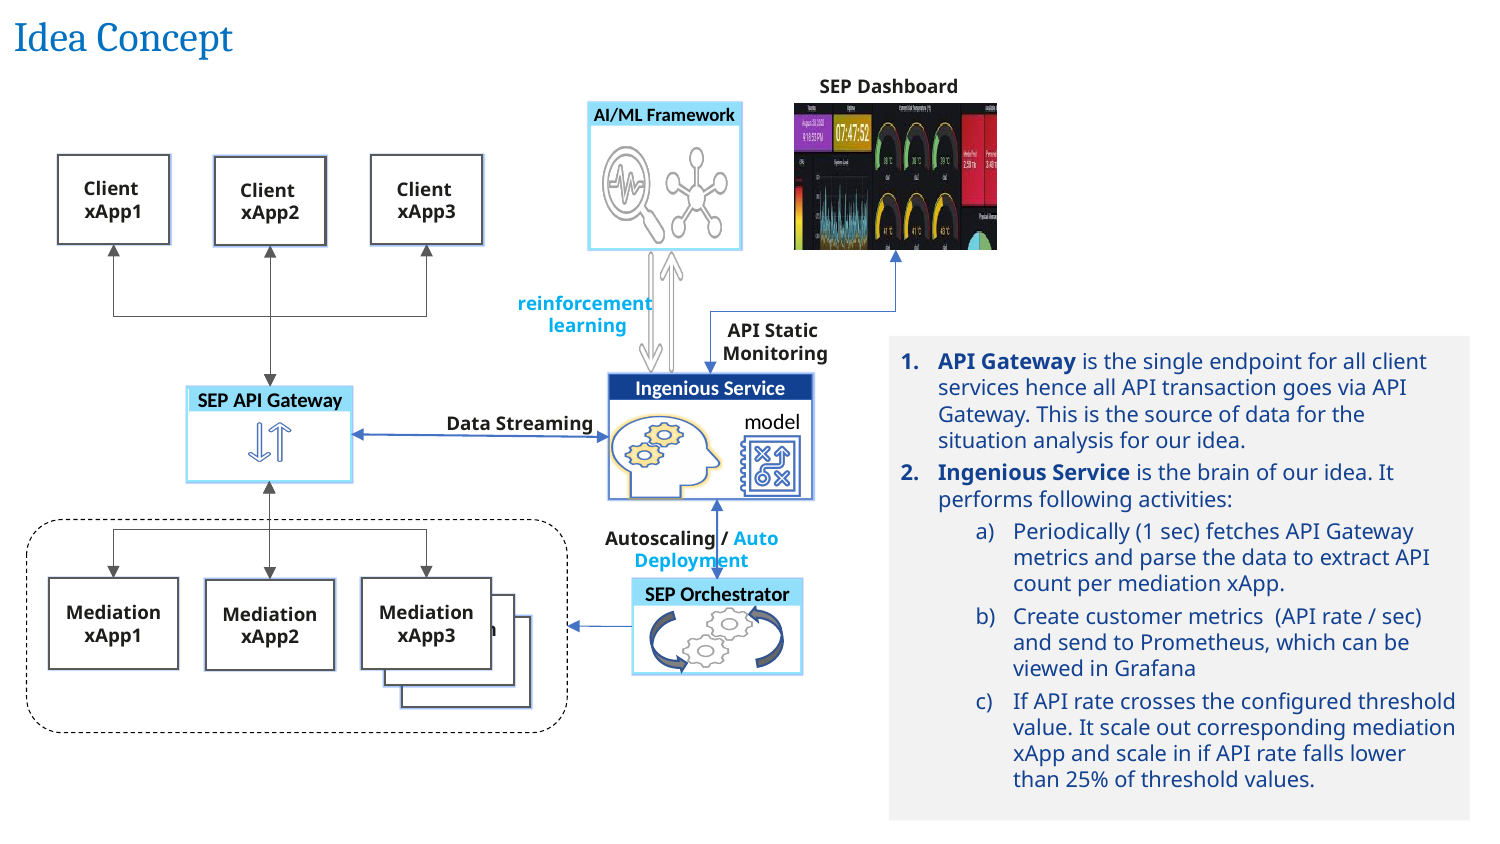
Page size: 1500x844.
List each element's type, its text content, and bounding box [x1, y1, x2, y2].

text_box Client xApp2 [214, 156, 327, 246]
text_box Mediation xApp3 [361, 577, 492, 670]
text_box Mediation xApp2 [205, 579, 335, 671]
text_box [25, 518, 569, 734]
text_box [632, 579, 803, 676]
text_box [299, 451, 397, 609]
text_box Client xApp3 [370, 154, 483, 245]
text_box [588, 103, 741, 253]
text_box API Static Monitoring [707, 311, 740, 372]
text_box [740, 219, 866, 405]
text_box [277, 236, 420, 394]
text_box Autoscaling / Auto Deployment [718, 519, 813, 579]
picture [727, 424, 812, 508]
text_box SEP Dashboard [804, 67, 974, 103]
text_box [590, 374, 813, 507]
text_box API Gateway is the single endpoint for all client services hence all API transaction goes via API Gateway. This is the source of data for the situation analysis for our idea. Ingenious Service is the brain of our idea. It performs following activities: Periodically (1 sec) fetches API Gateway metrics and parse the data to extract API count per mediation xApp. Create customer metrics (API rate / sec) and send to Prometheus, which can be viewed in Grafana If API rate crosses the configured threshold value. It scale out corresponding mediation xApp and scale in if API rate falls lower than 25% of threshold values. [888, 335, 1471, 821]
text_box Idea Concept [13, 15, 861, 87]
text_box Client xApp1 [57, 154, 170, 245]
text_box reinforcement learning [502, 284, 673, 344]
text_box Mediation xApp3 [384, 594, 515, 686]
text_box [120, 236, 264, 394]
text_box Data Streaming [431, 438, 590, 442]
text_box Autoscaling / Auto Deployment [571, 519, 716, 579]
text_box Mediation xApp3 [401, 616, 531, 708]
picture [596, 253, 726, 374]
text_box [142, 451, 240, 608]
text_box Mediation xApp1 [48, 577, 179, 670]
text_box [351, 434, 610, 438]
picture [794, 103, 997, 250]
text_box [187, 387, 352, 482]
text_box Data Streaming [431, 404, 590, 434]
